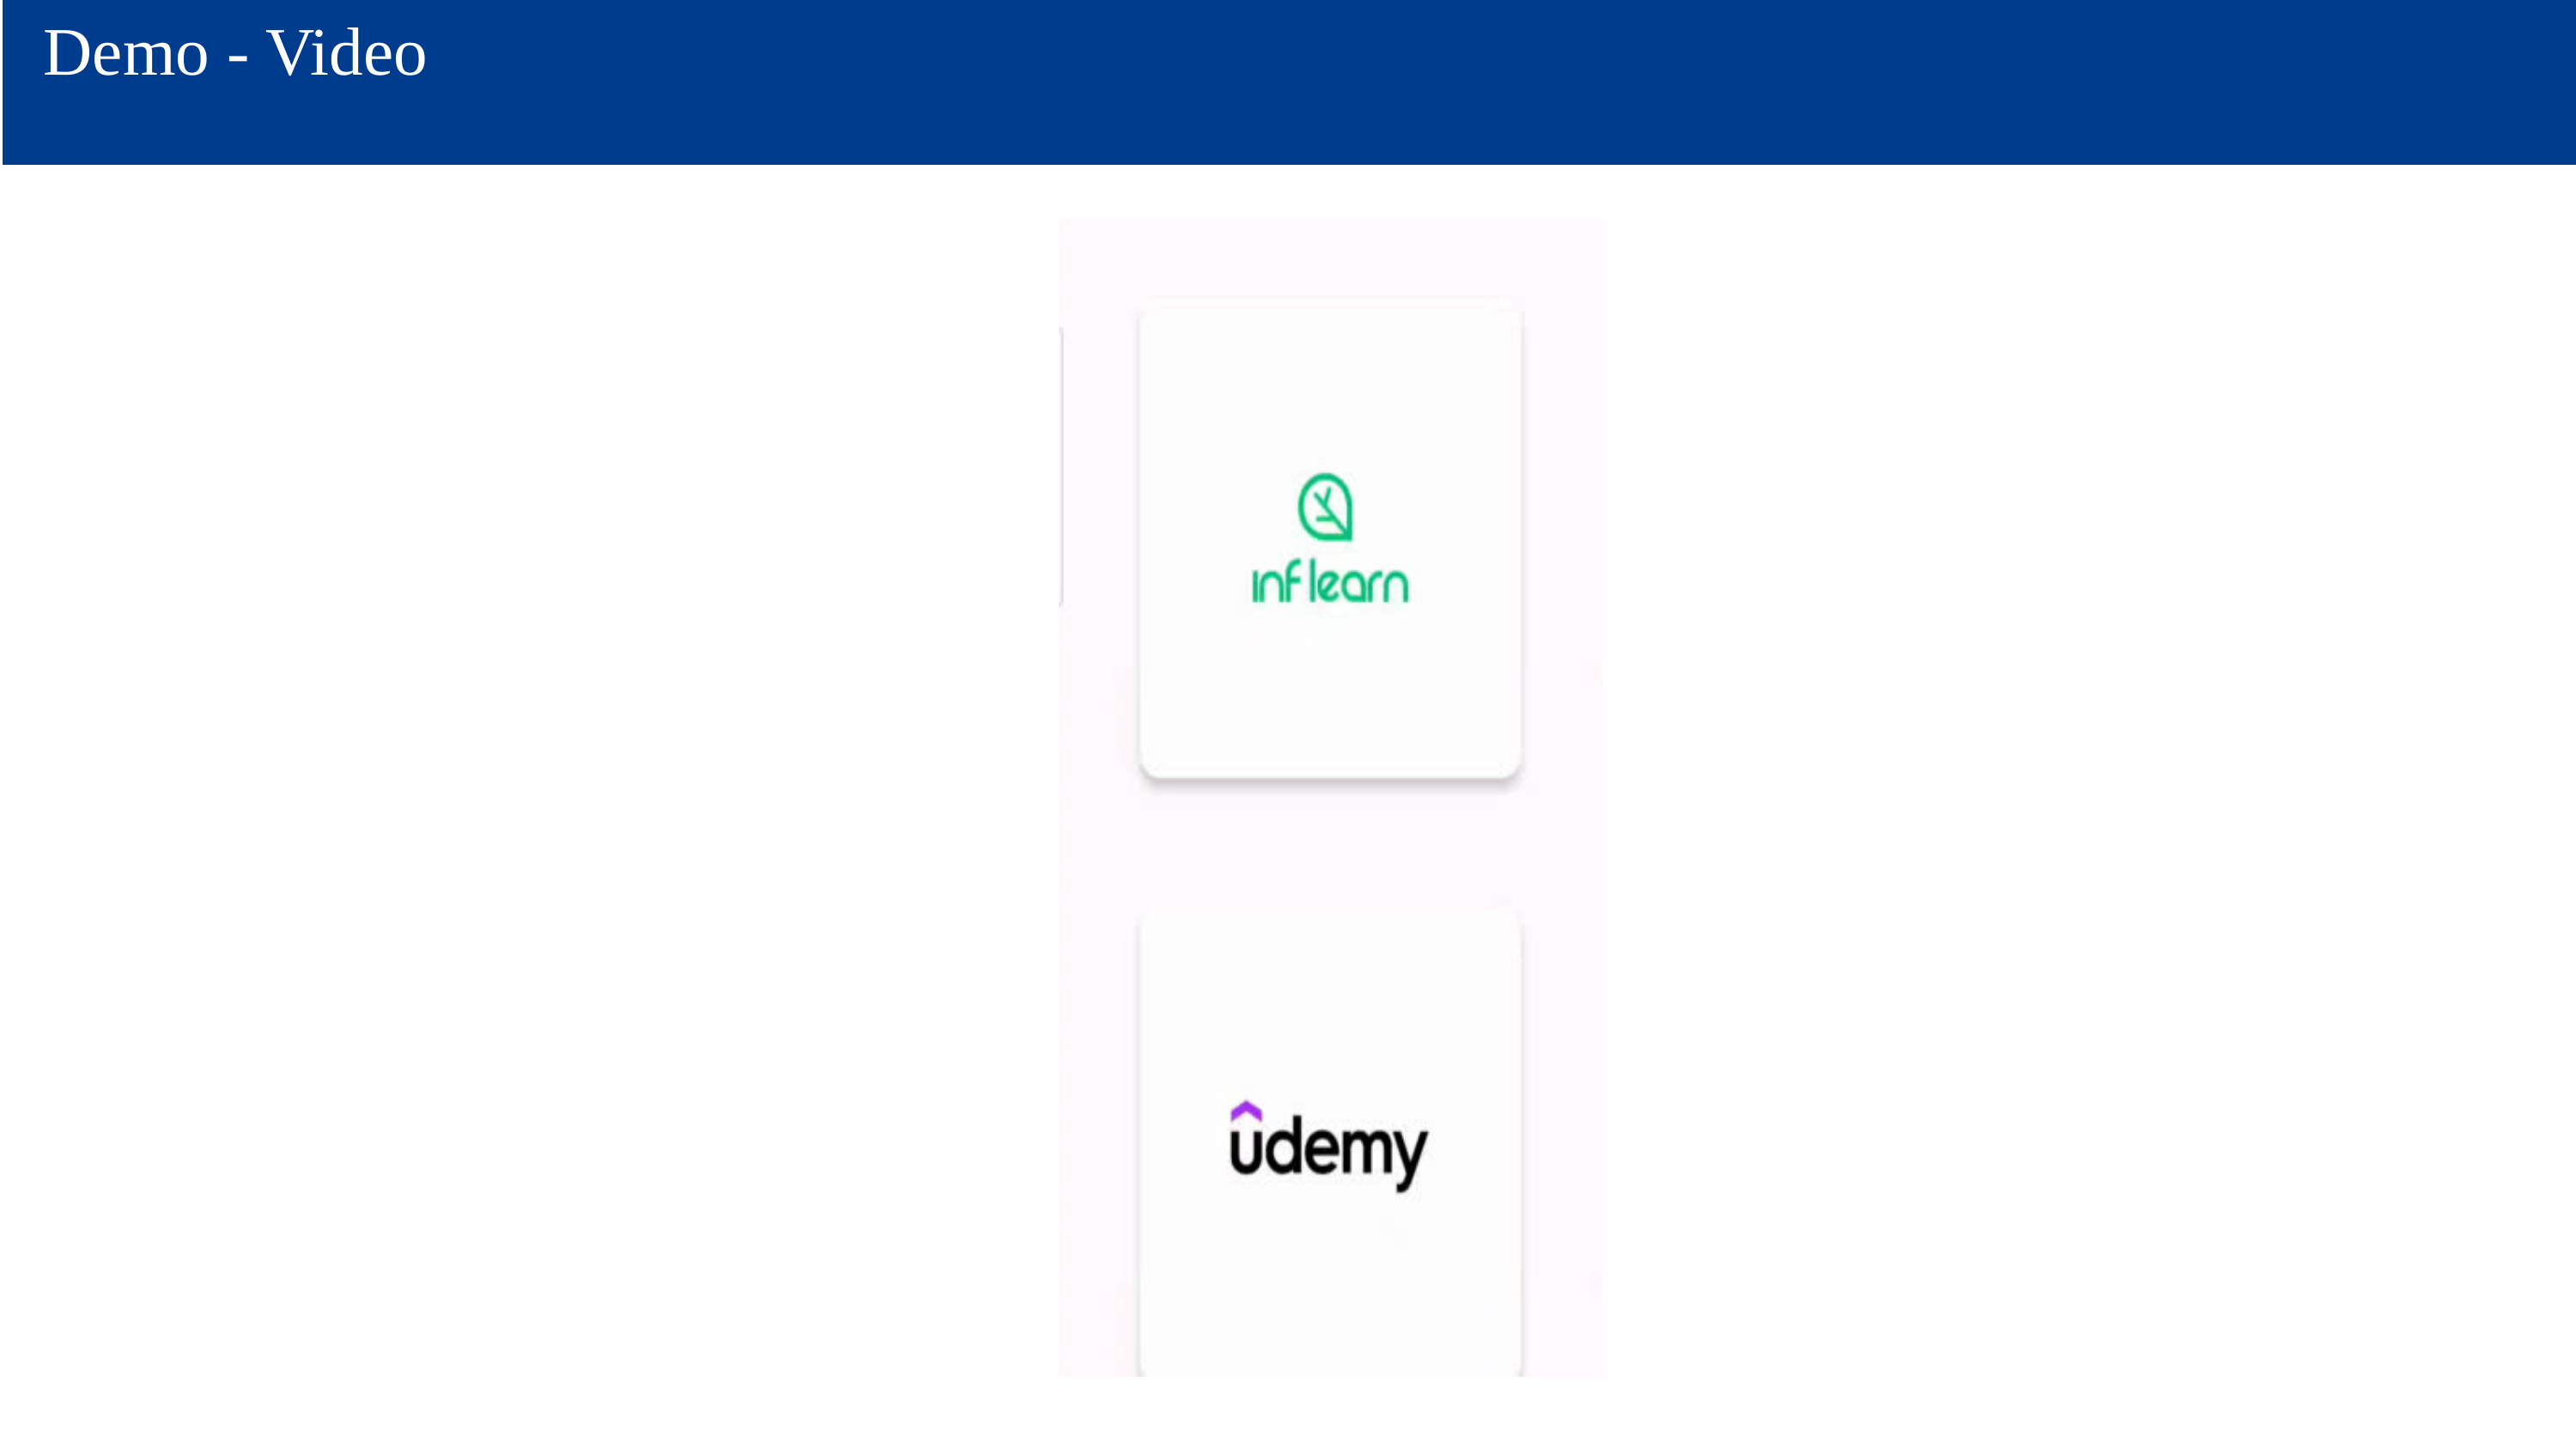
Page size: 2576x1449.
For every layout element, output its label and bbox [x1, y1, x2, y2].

text_box [2, 0, 2576, 165]
text_box [1058, 218, 1604, 1378]
